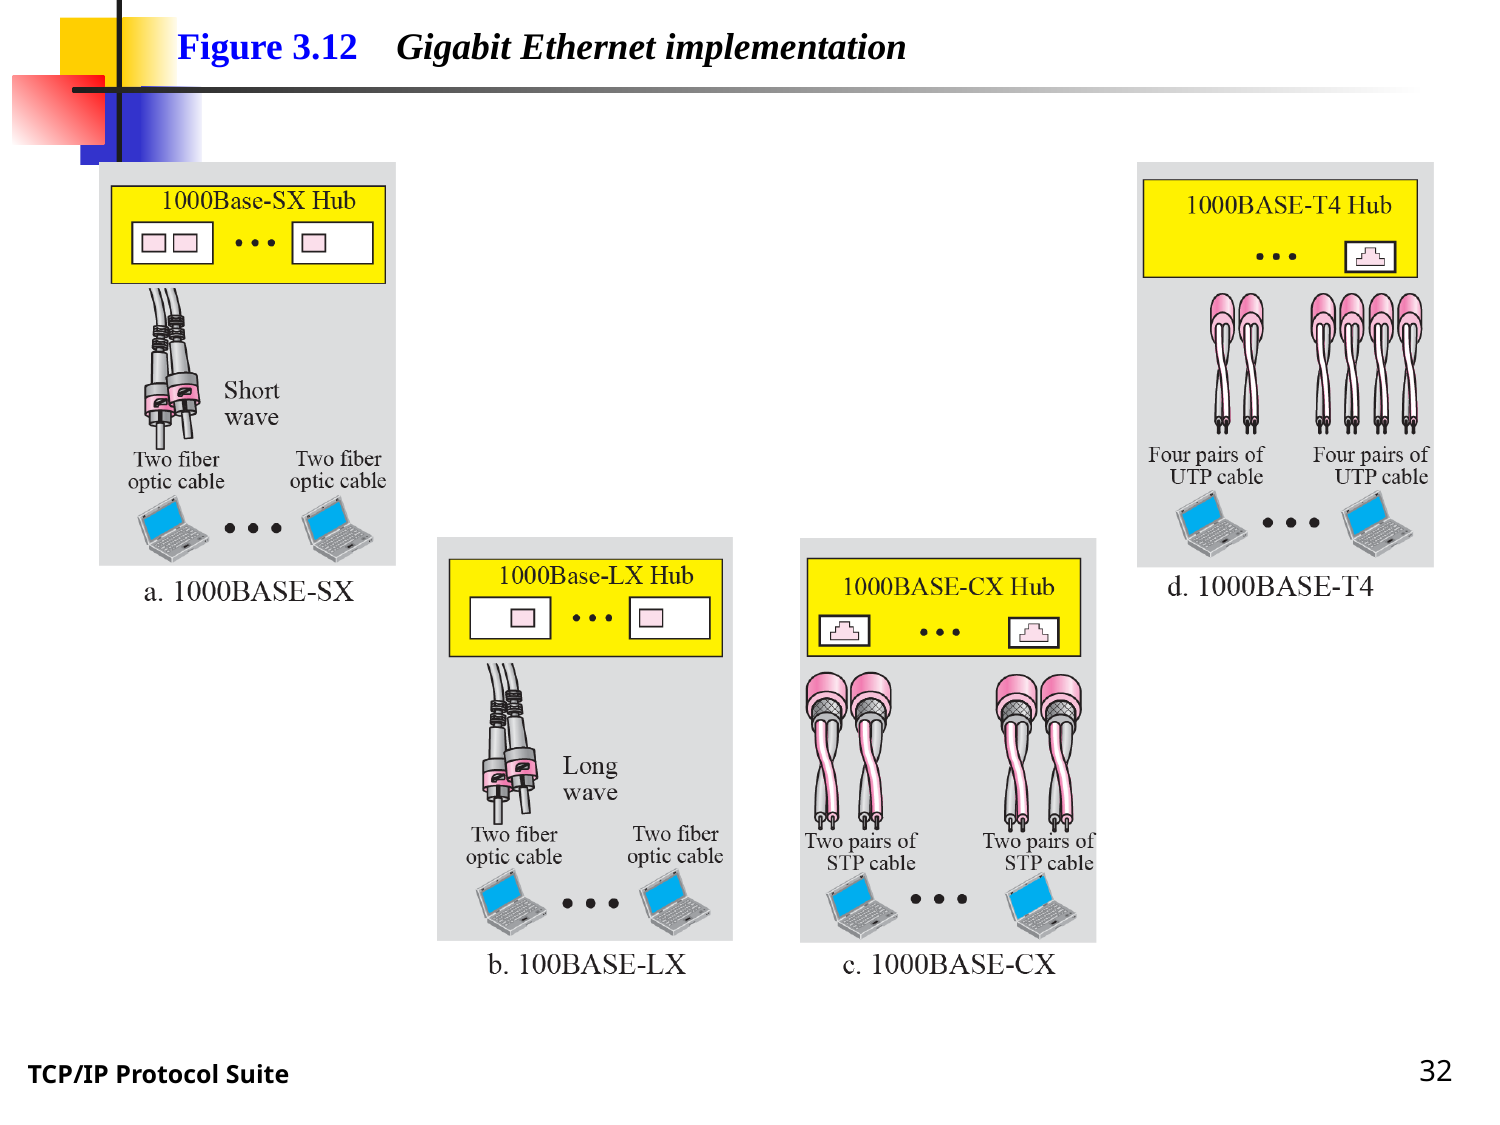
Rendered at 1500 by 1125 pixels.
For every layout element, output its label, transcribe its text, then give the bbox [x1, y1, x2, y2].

text_box Figure 3.12 Gigabit Ethernet implementation [162, 14, 1100, 75]
picture [99, 162, 396, 610]
text_box [72, 87, 1423, 93]
text_box [60, 17, 116, 86]
text_box [122, 93, 141, 162]
picture [799, 538, 1105, 983]
picture [437, 537, 733, 983]
text_box [12, 75, 105, 145]
slide_number 32 [1155, 1024, 1468, 1100]
text_box [116, 93, 122, 162]
text_box [122, 17, 177, 86]
picture [1137, 162, 1439, 605]
text_box [116, 0, 122, 87]
text_box [80, 93, 116, 165]
footer TCP/IP Protocol Suite [12, 1025, 488, 1100]
text_box [141, 93, 202, 162]
